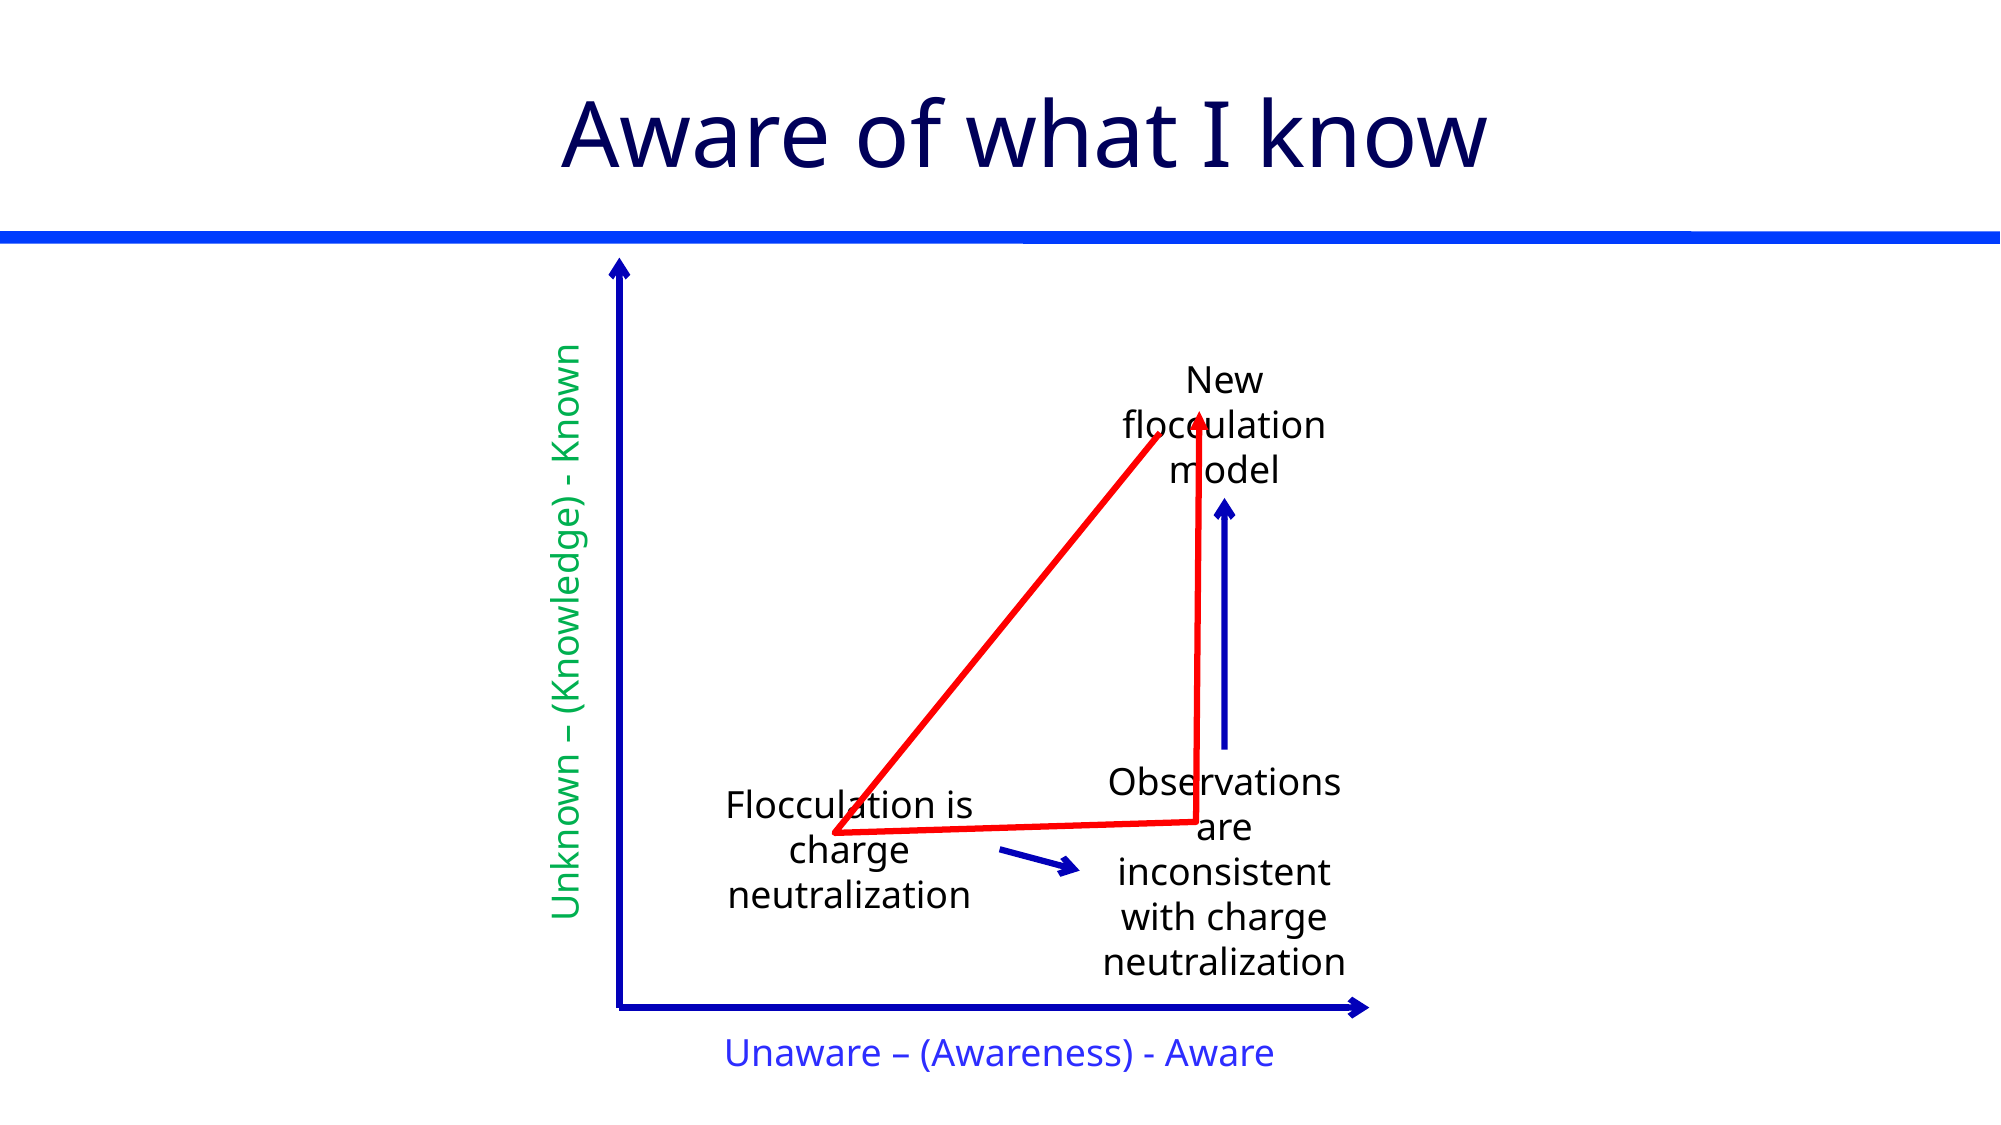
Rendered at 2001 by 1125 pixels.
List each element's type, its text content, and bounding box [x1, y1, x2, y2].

text_box [832, 411, 1206, 836]
title Aware of what I know [99, 37, 1950, 225]
text_box Unknown – (Knowledge) - Known [533, 328, 594, 937]
text_box Observations are inconsistent with charge neutralization [1079, 750, 1370, 991]
text_box Flocculation is charge neutralization [704, 773, 995, 924]
text_box Unaware – (Awareness) - Aware [708, 1021, 1291, 1082]
text_box New flocculation model [1079, 348, 1370, 498]
